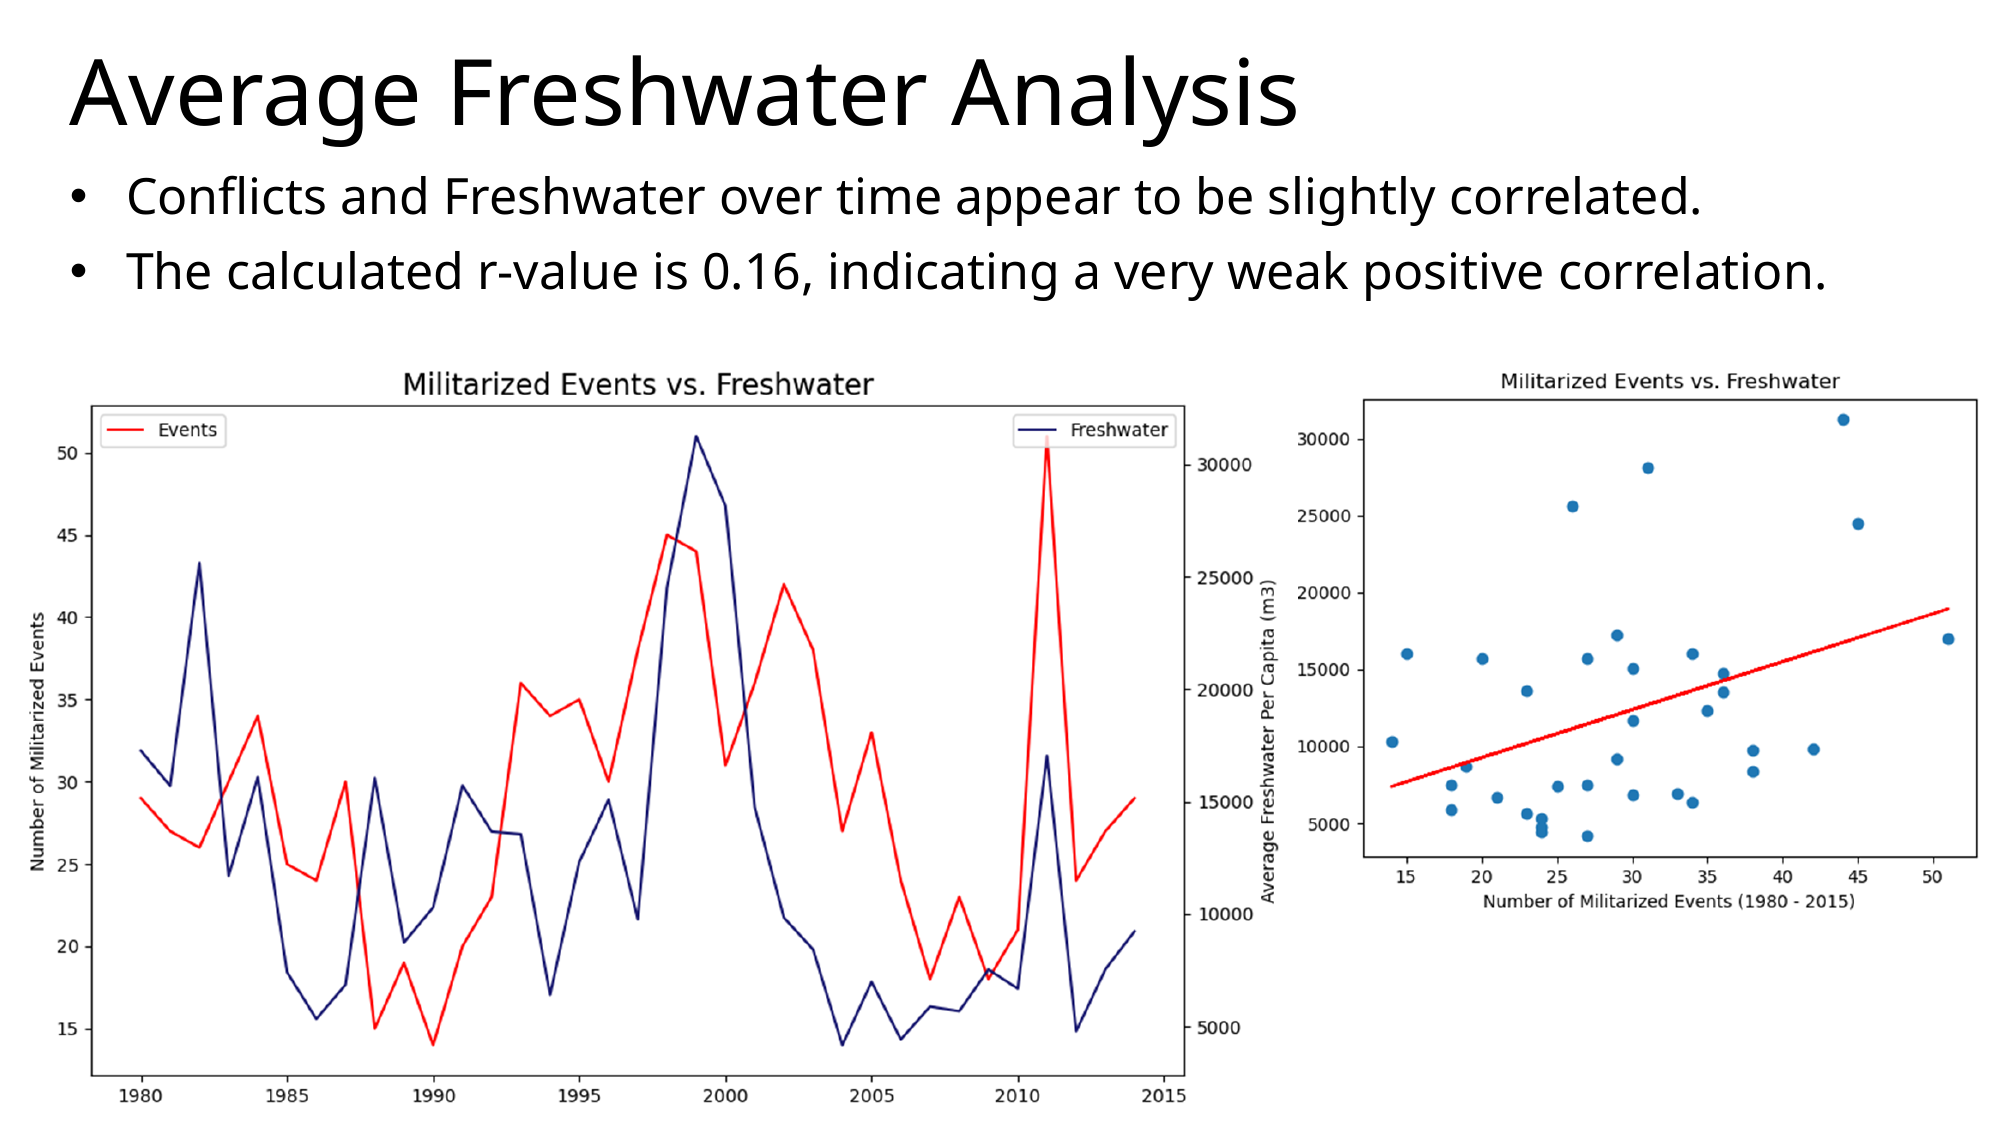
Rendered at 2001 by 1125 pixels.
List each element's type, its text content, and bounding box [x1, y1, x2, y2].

picture [11, 351, 1998, 1125]
title Average Freshwater Analysis [54, 27, 1966, 163]
text_box Conflicts and Freshwater over time appear to be slightly correlated. The calculated r-value is 0.16, indicating a very weak positive correlation. [54, 163, 1966, 354]
